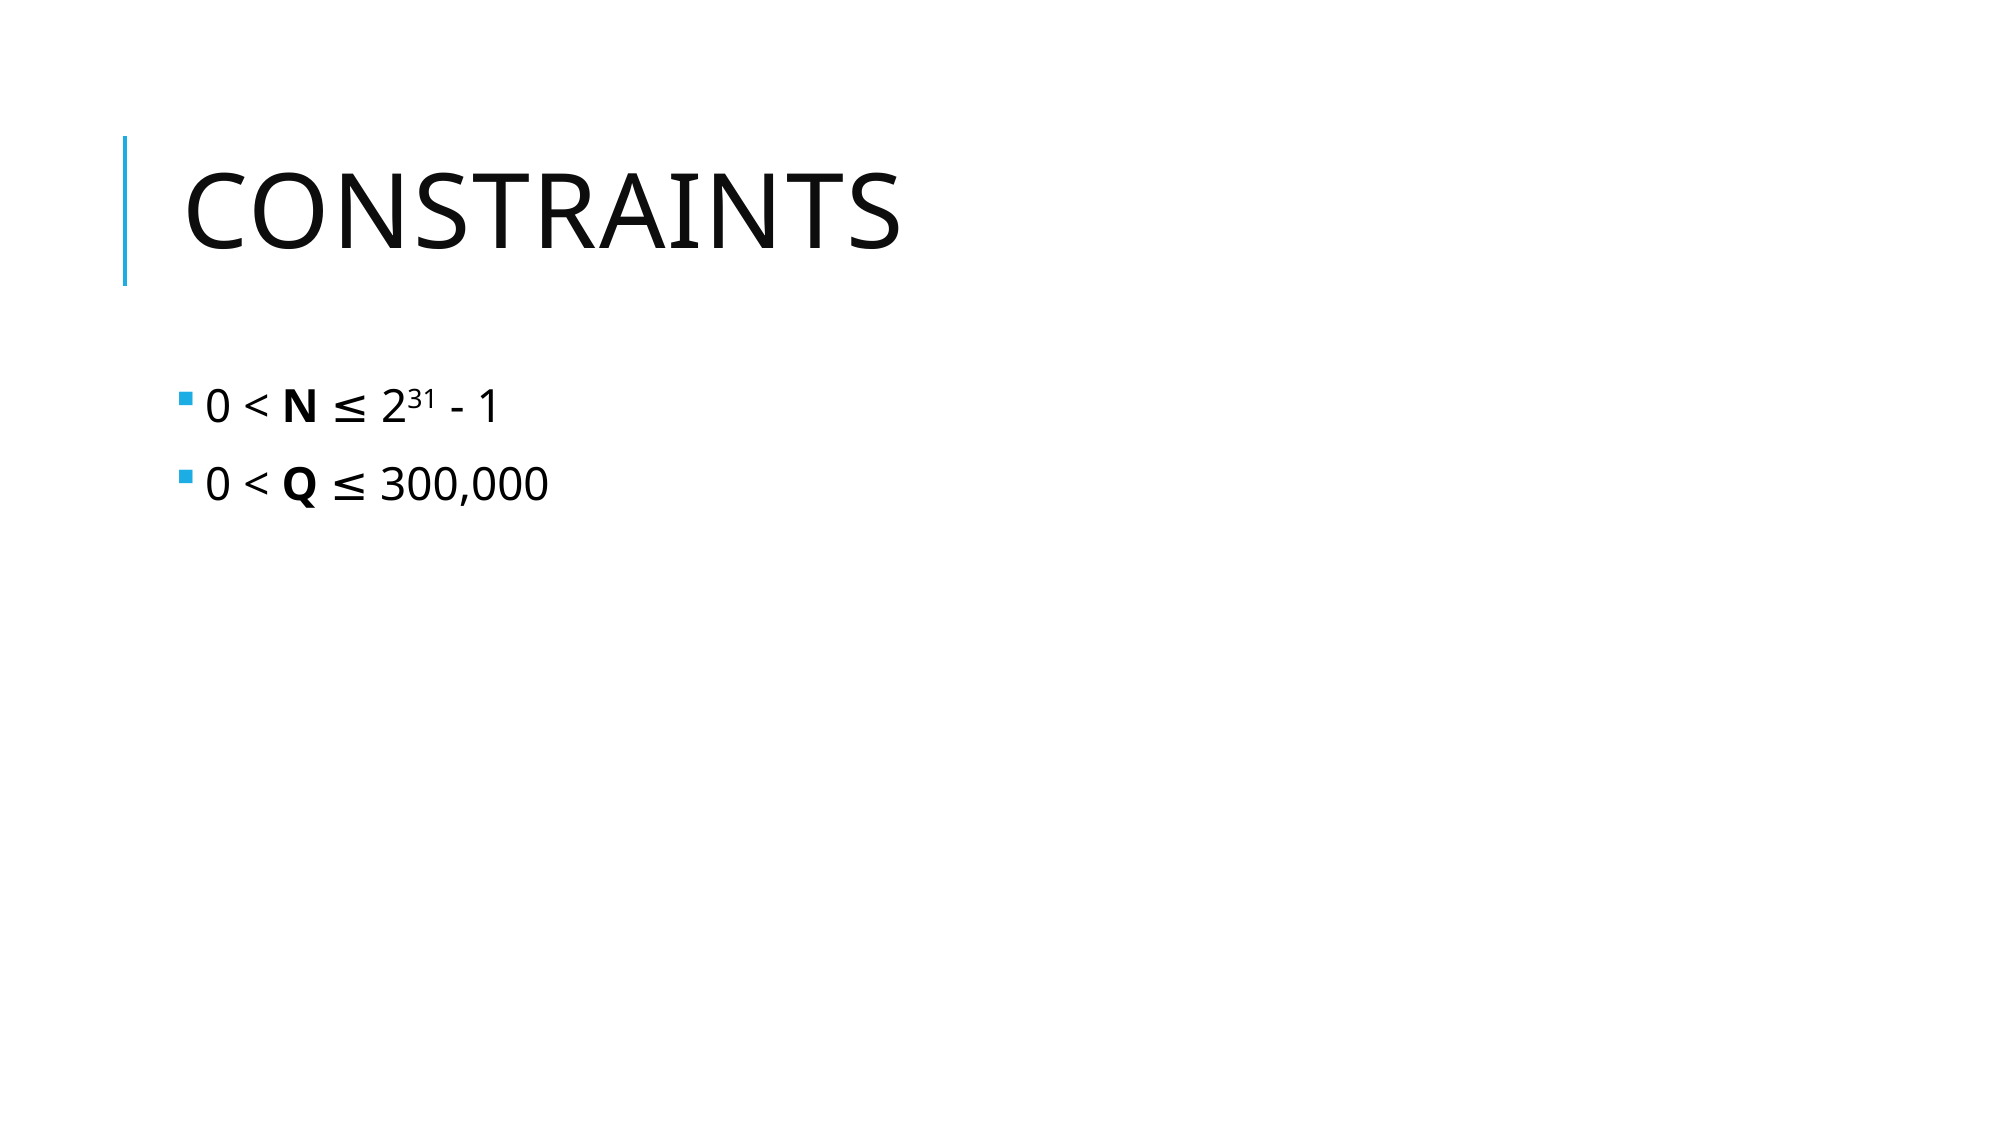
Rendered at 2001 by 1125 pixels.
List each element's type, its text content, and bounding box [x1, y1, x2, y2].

title Constraints [168, 96, 1763, 342]
list 0 < N ≤ 231 - 1 0 < Q ≤ 300,000 [168, 375, 1763, 1035]
